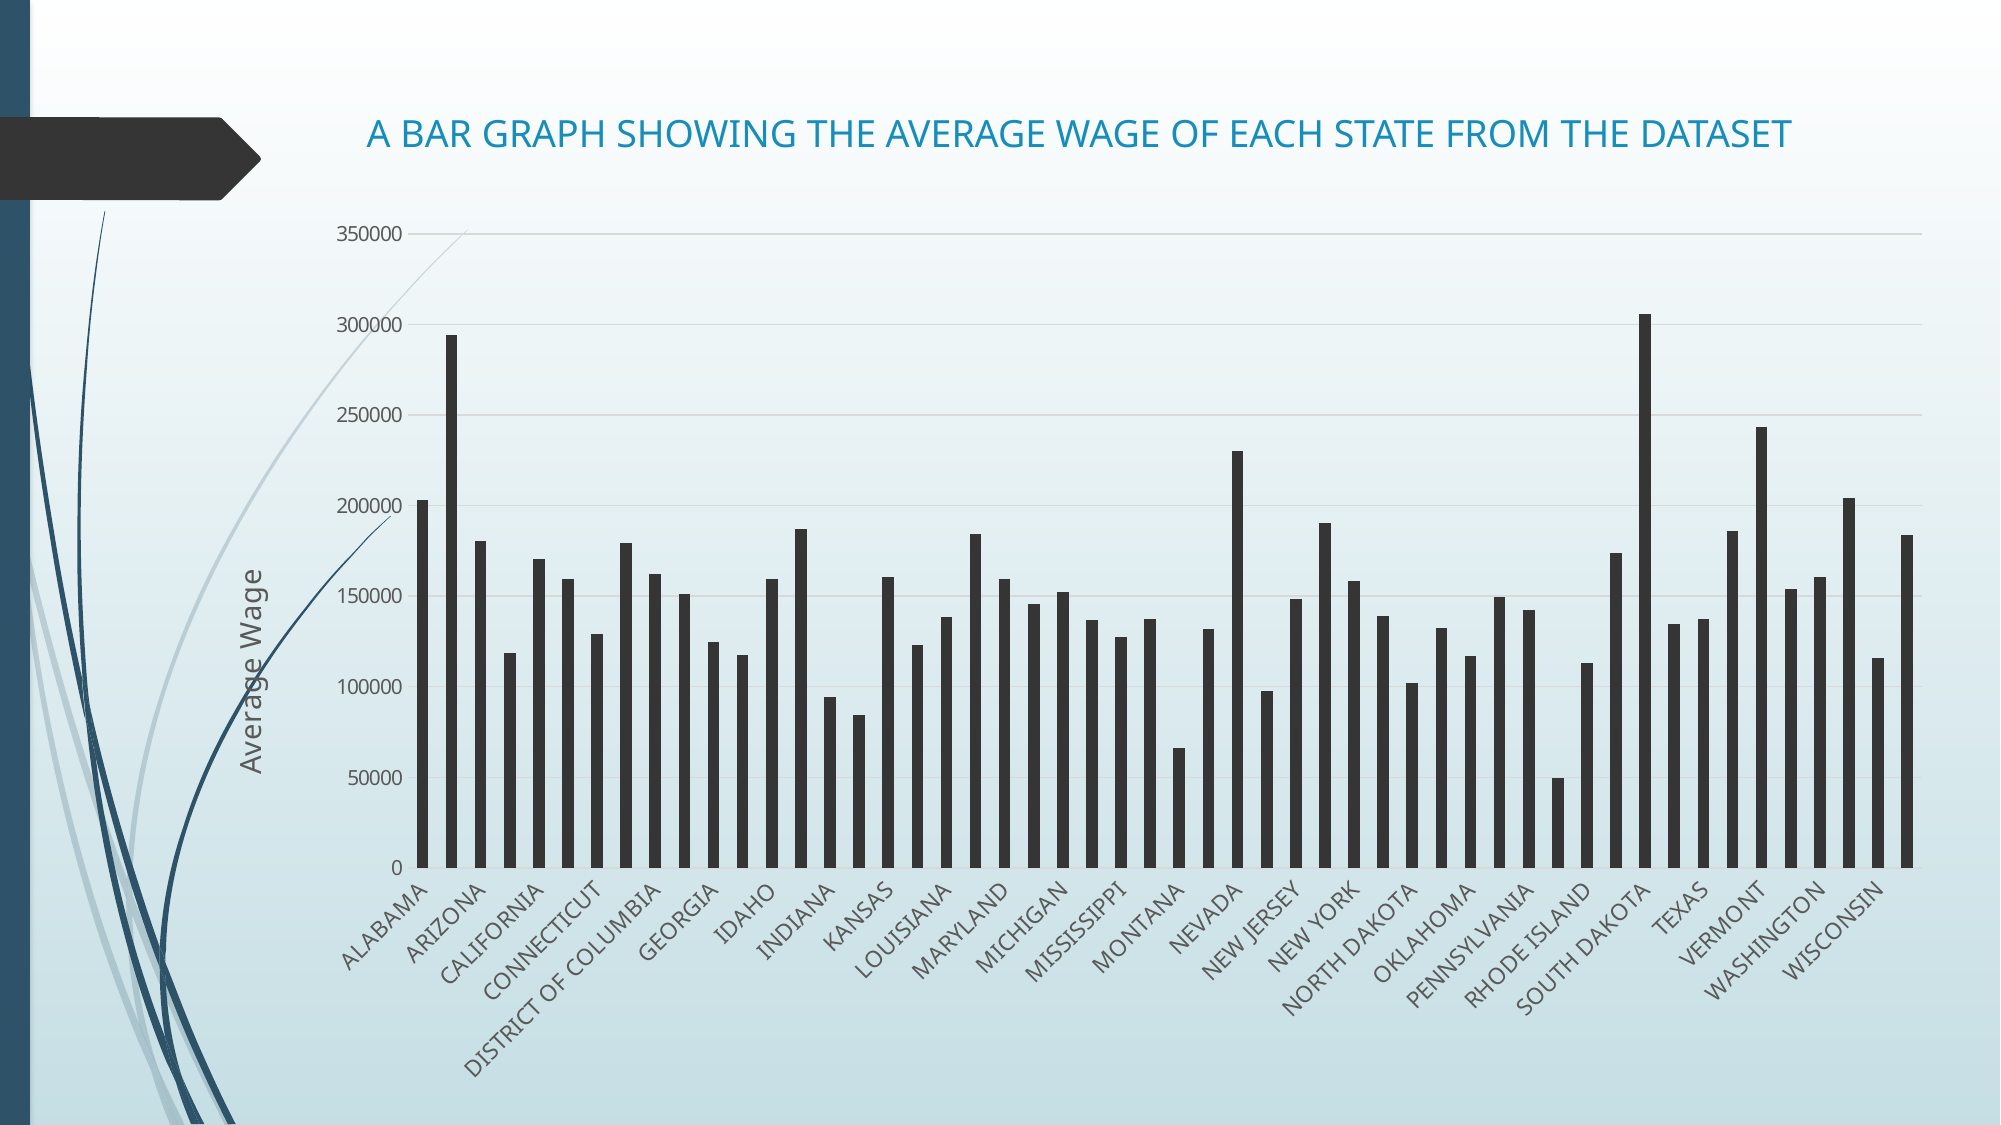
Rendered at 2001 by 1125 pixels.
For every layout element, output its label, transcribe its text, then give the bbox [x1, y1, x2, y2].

chart [211, 201, 1957, 1102]
title A BAR GRAPH SHOWING THE AVERAGE WAGE OF EACH STATE FROM THE DATASET [351, 102, 1888, 201]
